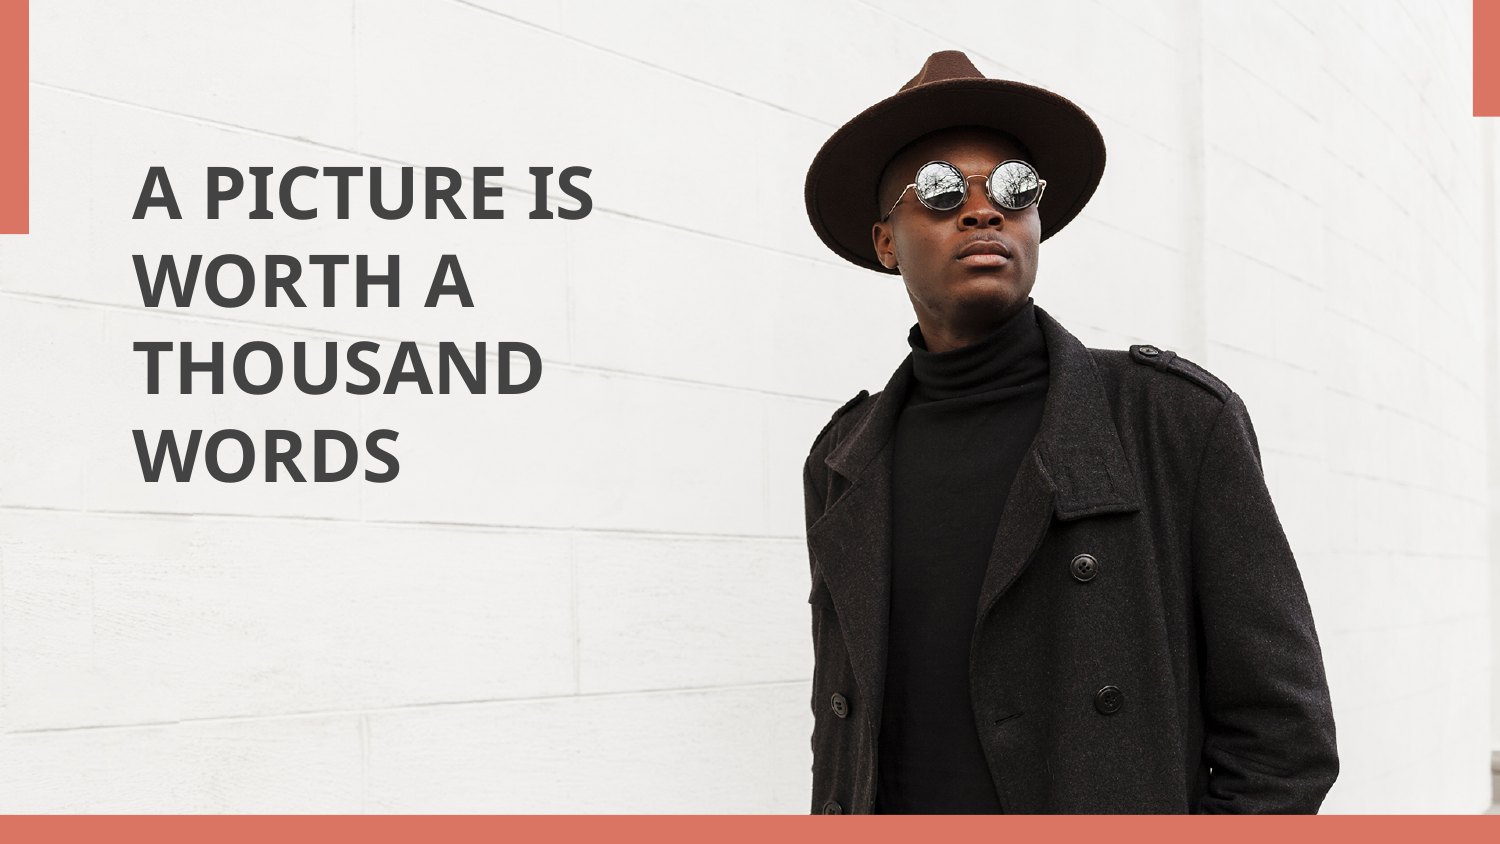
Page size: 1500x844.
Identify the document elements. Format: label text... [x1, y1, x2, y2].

title A PICTURE IS WORTH A THOUSAND WORDS [116, 131, 633, 585]
picture [0, 0, 1500, 814]
